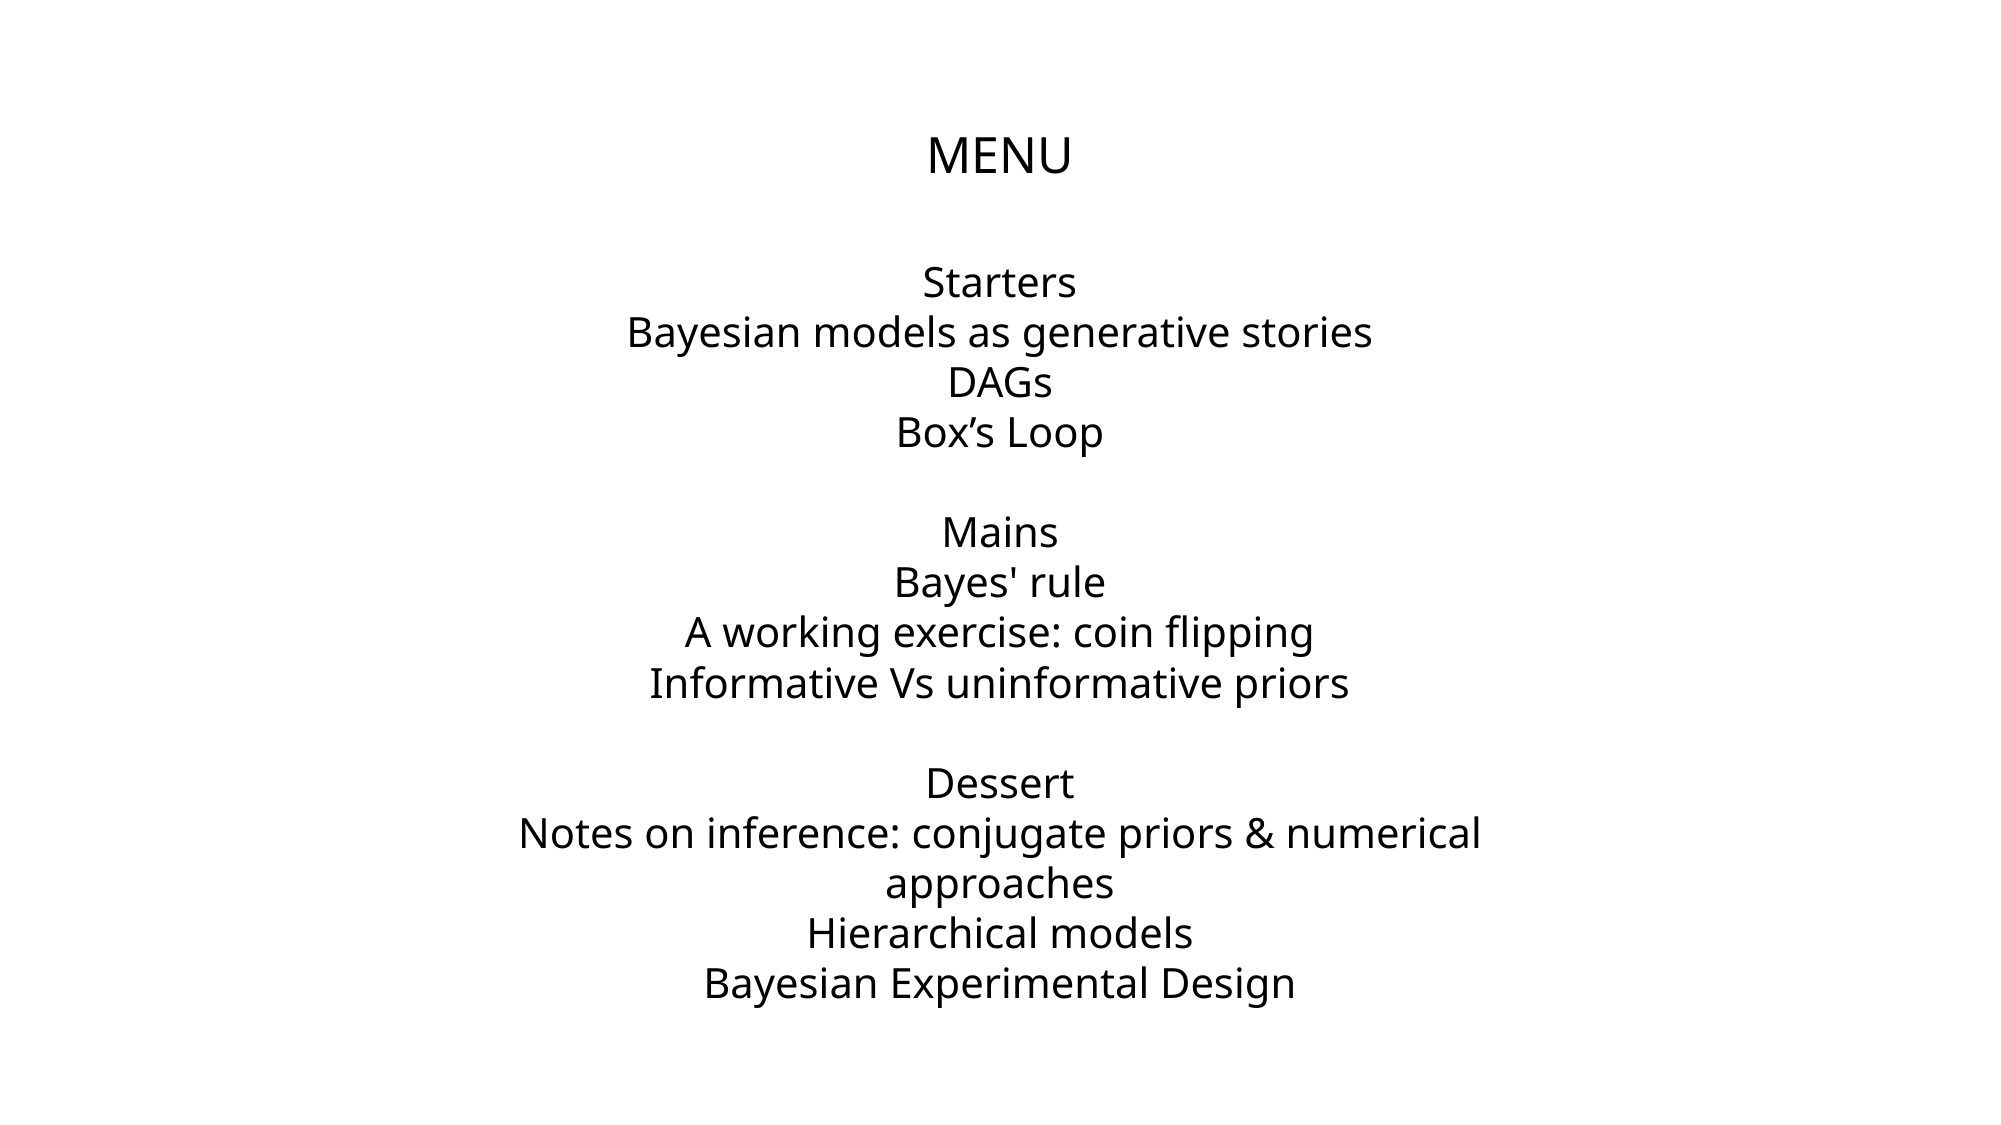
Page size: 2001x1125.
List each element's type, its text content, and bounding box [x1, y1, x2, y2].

text_box Starters Bayesian models as generative stories DAGs Box’s Loop Mains Bayes' rule A working exercise: coin flipping Informative Vs uninformative priors Dessert Notes on inference: conjugate priors & numerical approaches Hierarchical models Bayesian Experimental Design [389, 248, 1611, 1014]
text_box MENU [512, 116, 1487, 192]
